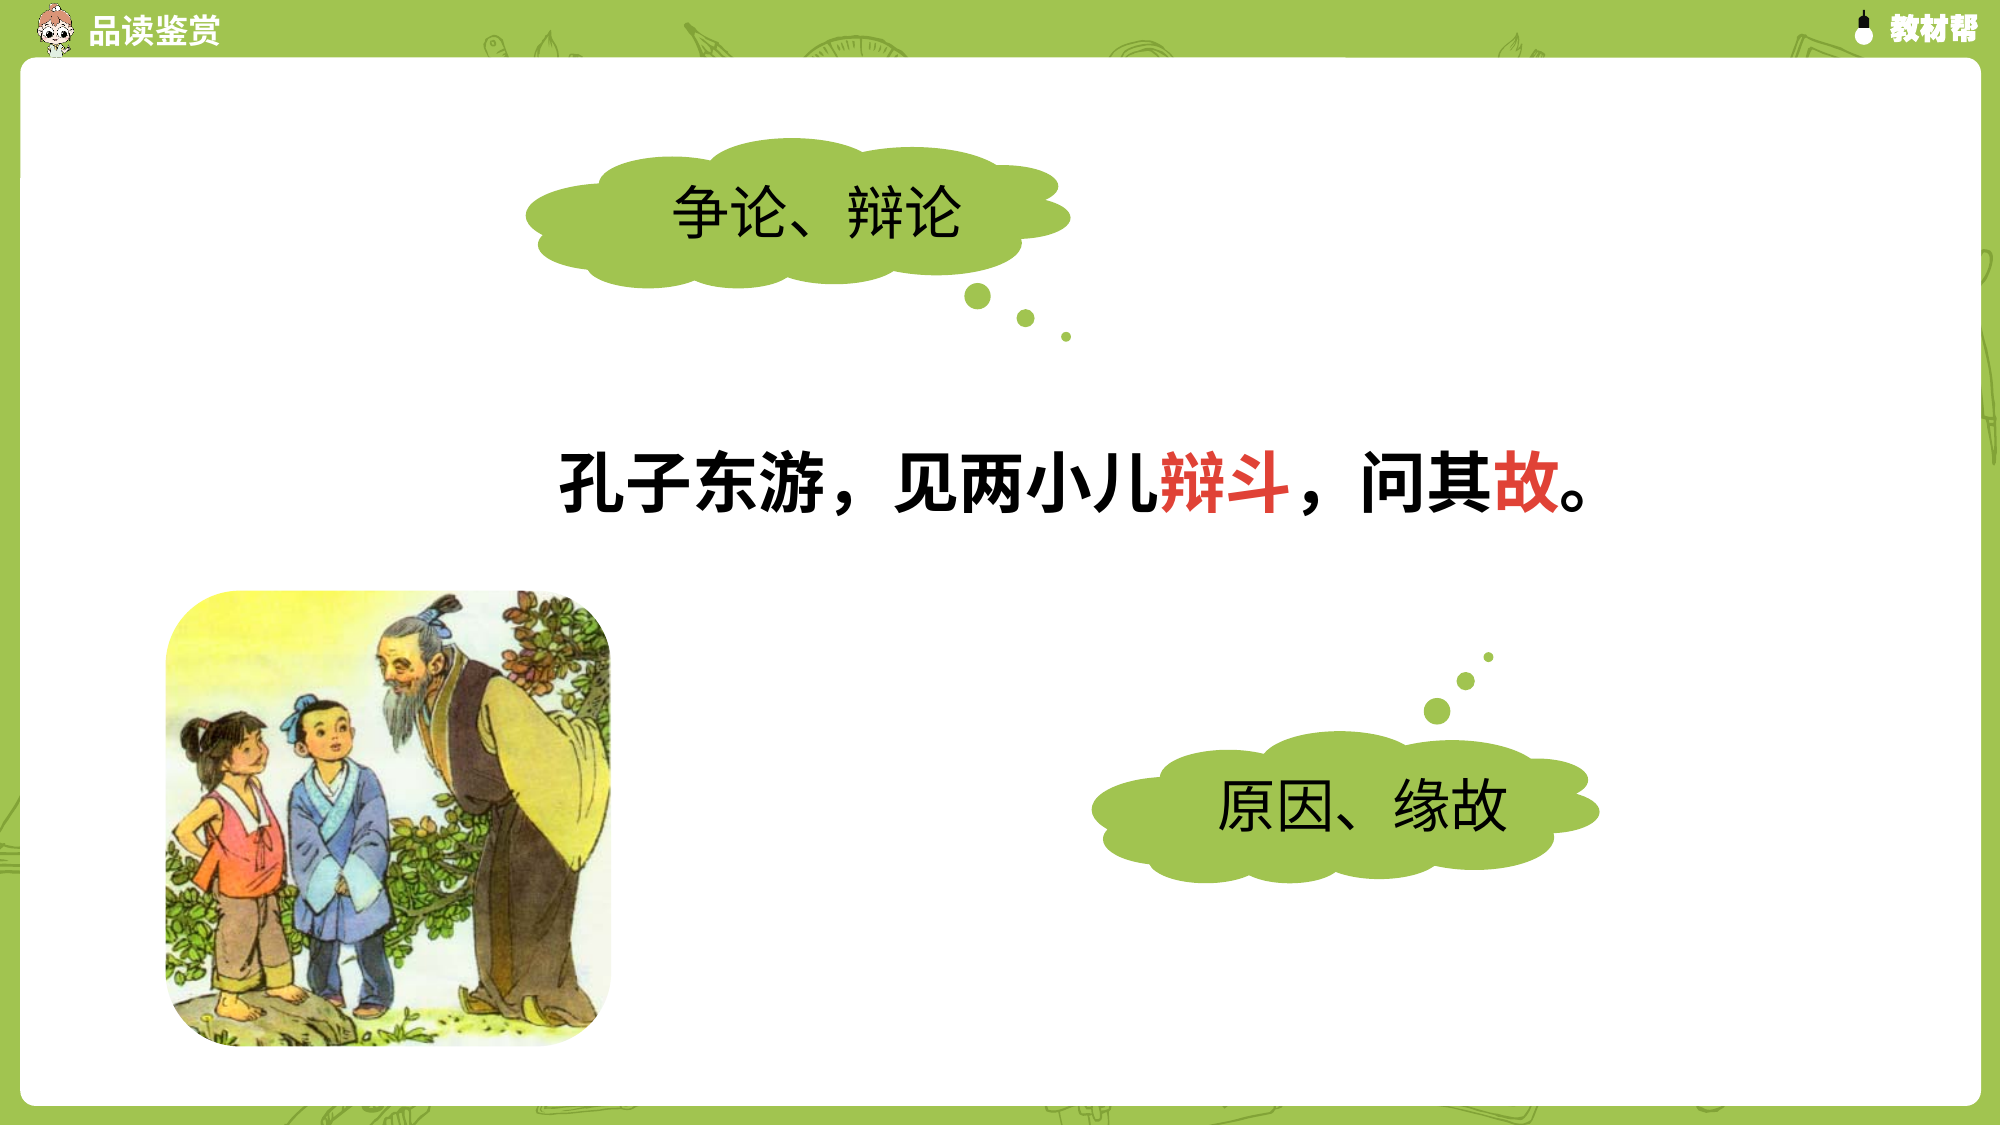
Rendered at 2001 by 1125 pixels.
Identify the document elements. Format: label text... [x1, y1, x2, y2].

text_box 争论、辩论 [1017, 309, 1034, 327]
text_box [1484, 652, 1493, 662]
picture [36, 1, 75, 58]
text_box 原因、缘故 [1424, 698, 1450, 724]
text_box 争论、辩论 [965, 283, 990, 309]
text_box 争论、辩论 [526, 138, 1070, 288]
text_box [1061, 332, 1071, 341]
text_box 原因、缘故 [1457, 672, 1475, 690]
text_box 原因、缘故 [1092, 731, 1599, 883]
text_box 孔子东游，见两小儿辩斗，问其故。 [543, 433, 1642, 529]
picture [165, 590, 612, 1047]
